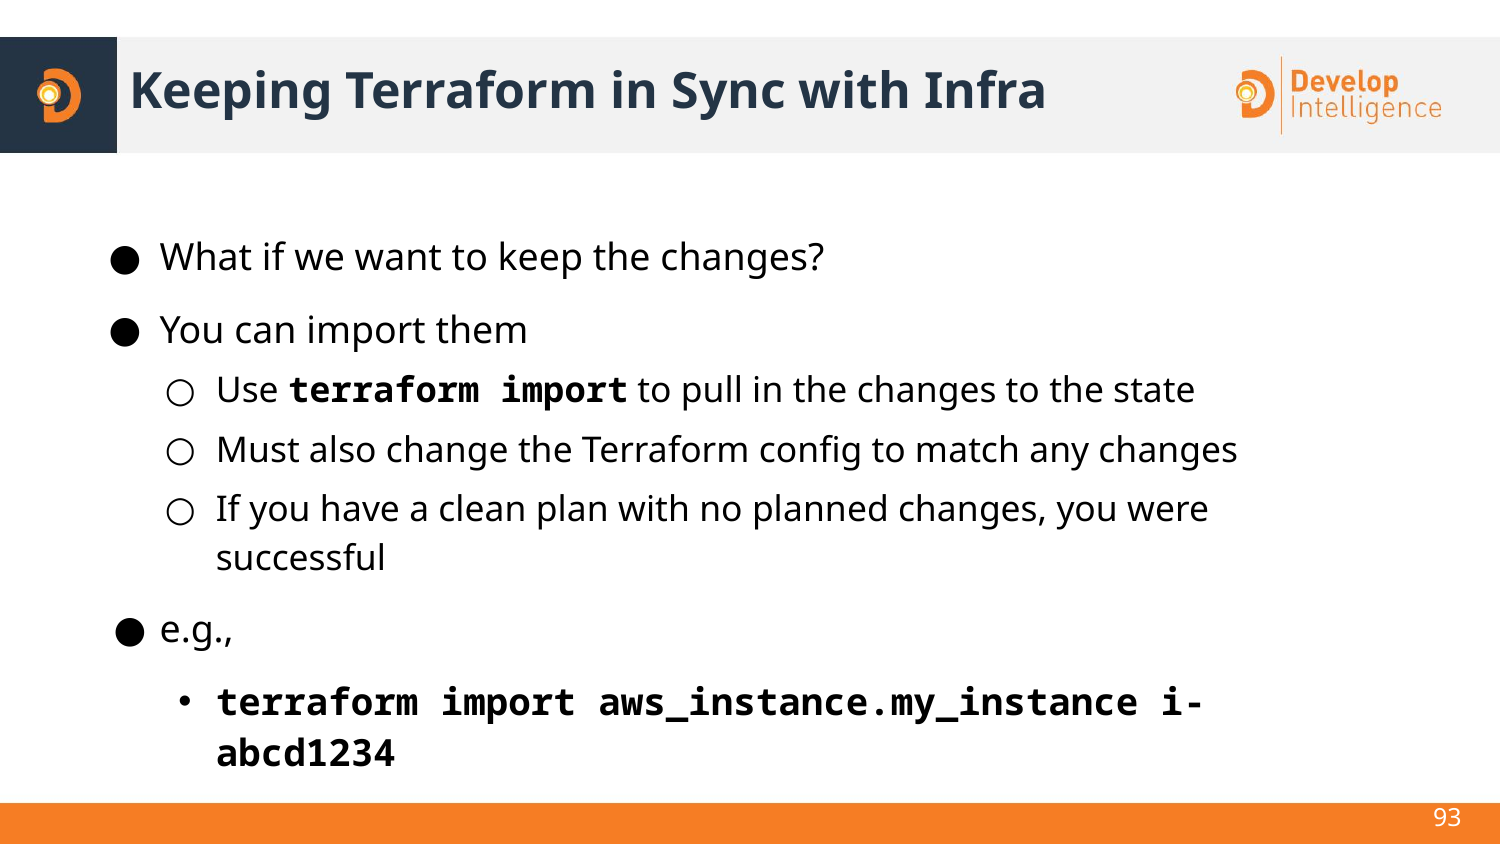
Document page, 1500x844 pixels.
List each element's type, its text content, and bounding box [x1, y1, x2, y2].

picture [0, 0, 1500, 844]
title Keeping Terraform in Sync with Infra [118, 36, 1500, 148]
slide_number 93 [1396, 800, 1499, 837]
list What if we want to keep the changes? You can import them Use terraform import to pull in the changes to the state Must also change the Terraform config to match any changes If you have a clean plan with no planned changes, you were successful e.g., terraform import aws_instance.my_instance i-abcd1234 [103, 220, 1397, 707]
